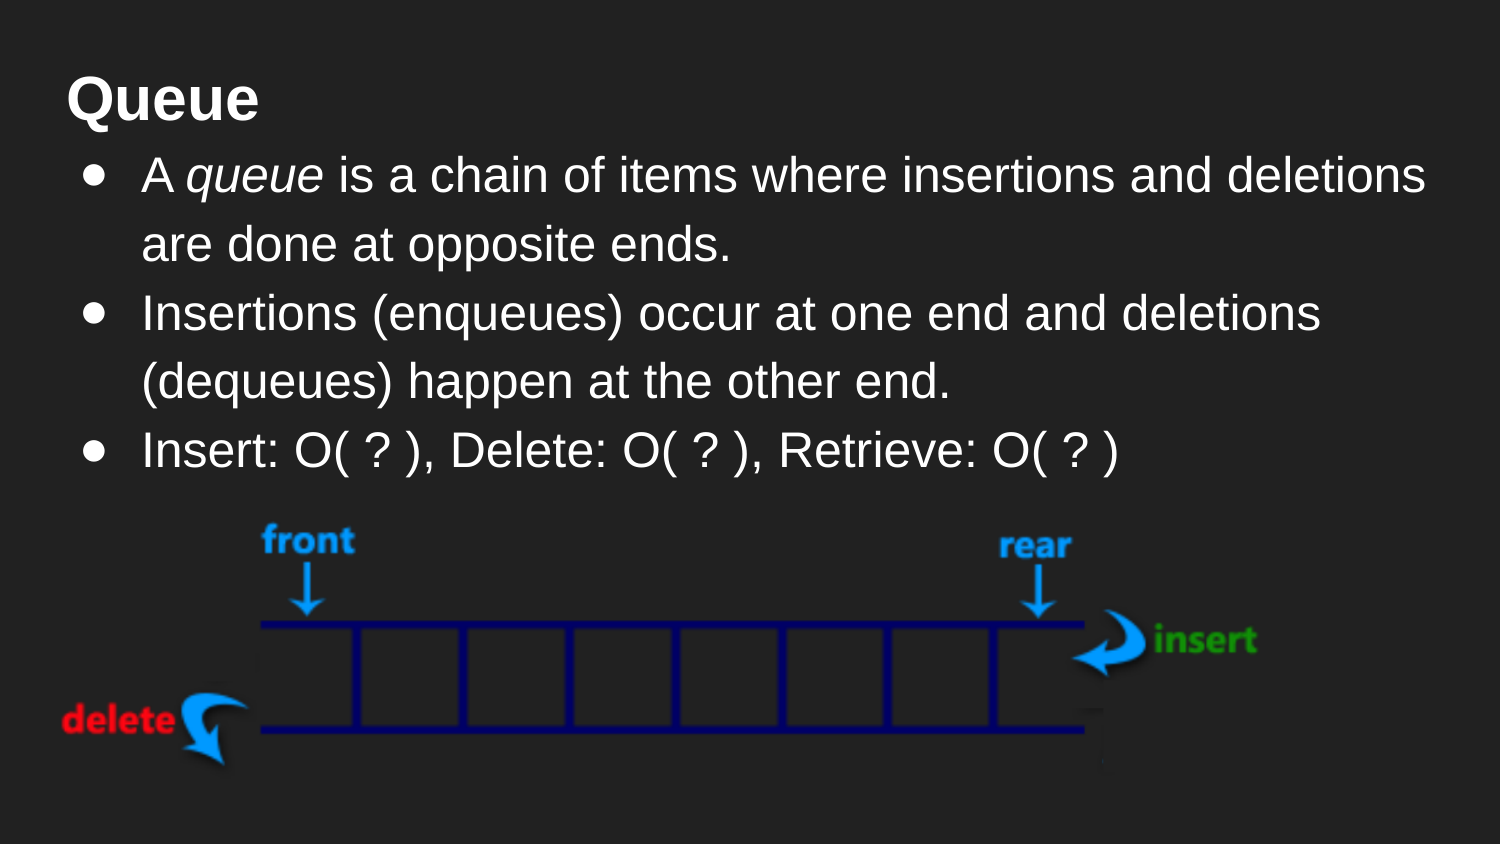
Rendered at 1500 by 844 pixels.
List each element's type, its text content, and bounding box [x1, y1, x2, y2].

list Queue A queue is a chain of items where insertions and deletions are done at opposite ends. Insertions (enqueues) occur at one end and deletions (dequeues) happen at the other end. Insert: O( ? ), Delete: O( ? ), Retrieve: O( ? ) [51, 31, 1472, 505]
picture [27, 503, 1315, 794]
